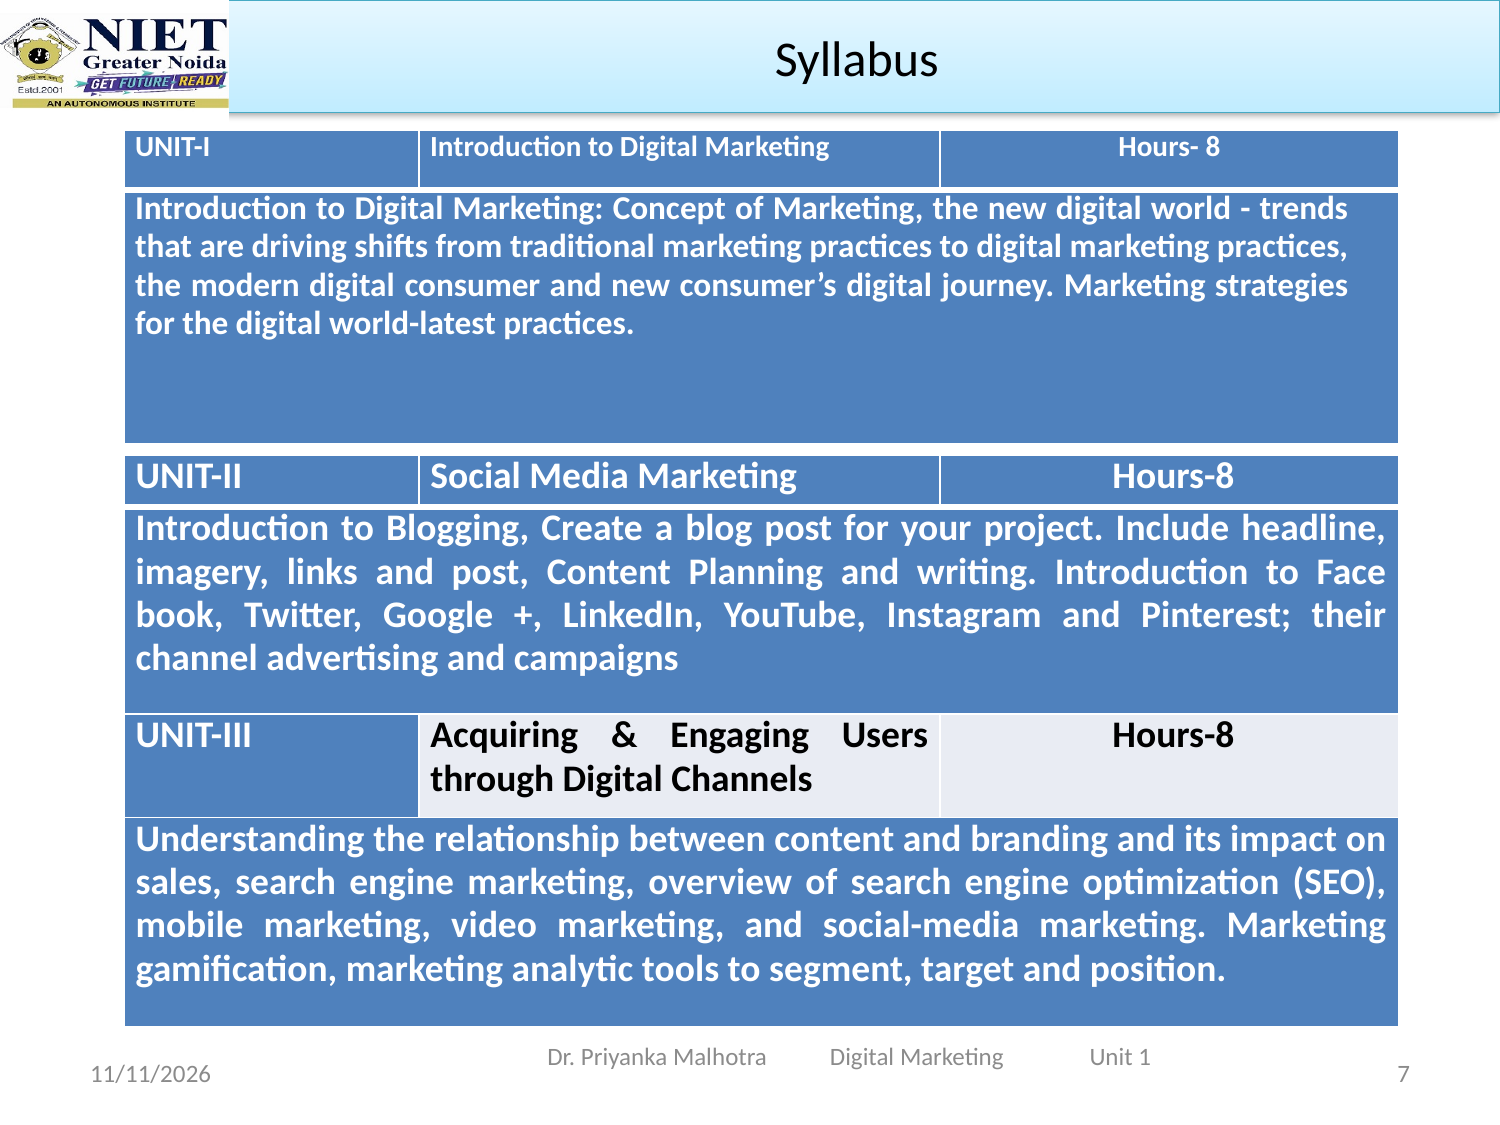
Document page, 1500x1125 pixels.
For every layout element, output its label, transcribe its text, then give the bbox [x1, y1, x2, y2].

table_header Introduction to Digital Marketing [420, 131, 939, 187]
table_cell UNIT-III [125, 715, 418, 817]
table_cell Understanding the relationship between content and branding and its impact on sales, search engine marketing, overview of search engine optimization (SEO), mobile marketing, video marketing, and social-media marketing. Marketing gamification, marketing analytic tools to segment, target and position. [125, 818, 1398, 1026]
table_cell Acquiring & Engaging Users through Digital Channels [420, 715, 939, 817]
table_cell Introduction to Digital Marketing: Concept of Marketing, the new digital world - trends that are driving shifts from traditional marketing practices to digital marketing practices, the modern digital consumer and new consumer’s digital journey. Marketing strategies for the digital world-latest practices. [125, 193, 1398, 443]
footer Dr. Priyanka Malhotra Digital Marketing Unit 1 [462, 1028, 1238, 1085]
slide_number 7 [1074, 1042, 1425, 1103]
table_header Hours- 8 [941, 131, 1398, 187]
text_box Syllabus [238, 0, 1500, 113]
table_cell Hours-8 [941, 715, 1398, 817]
picture [0, 0, 238, 135]
table_header Social Media Marketing [420, 456, 939, 504]
table_header UNIT-II [125, 456, 418, 504]
table_header Hours-8 [941, 456, 1398, 504]
table_cell Introduction to Blogging, Create a blog post for your project. Include headline, imagery, links and post, Content Planning and writing. Introduction to Face book, Twitter, Google +, LinkedIn, YouTube, Instagram and Pinterest; their channel advertising and campaigns [125, 510, 1398, 713]
table_header UNIT-I [125, 131, 418, 187]
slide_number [75, 1042, 425, 1103]
